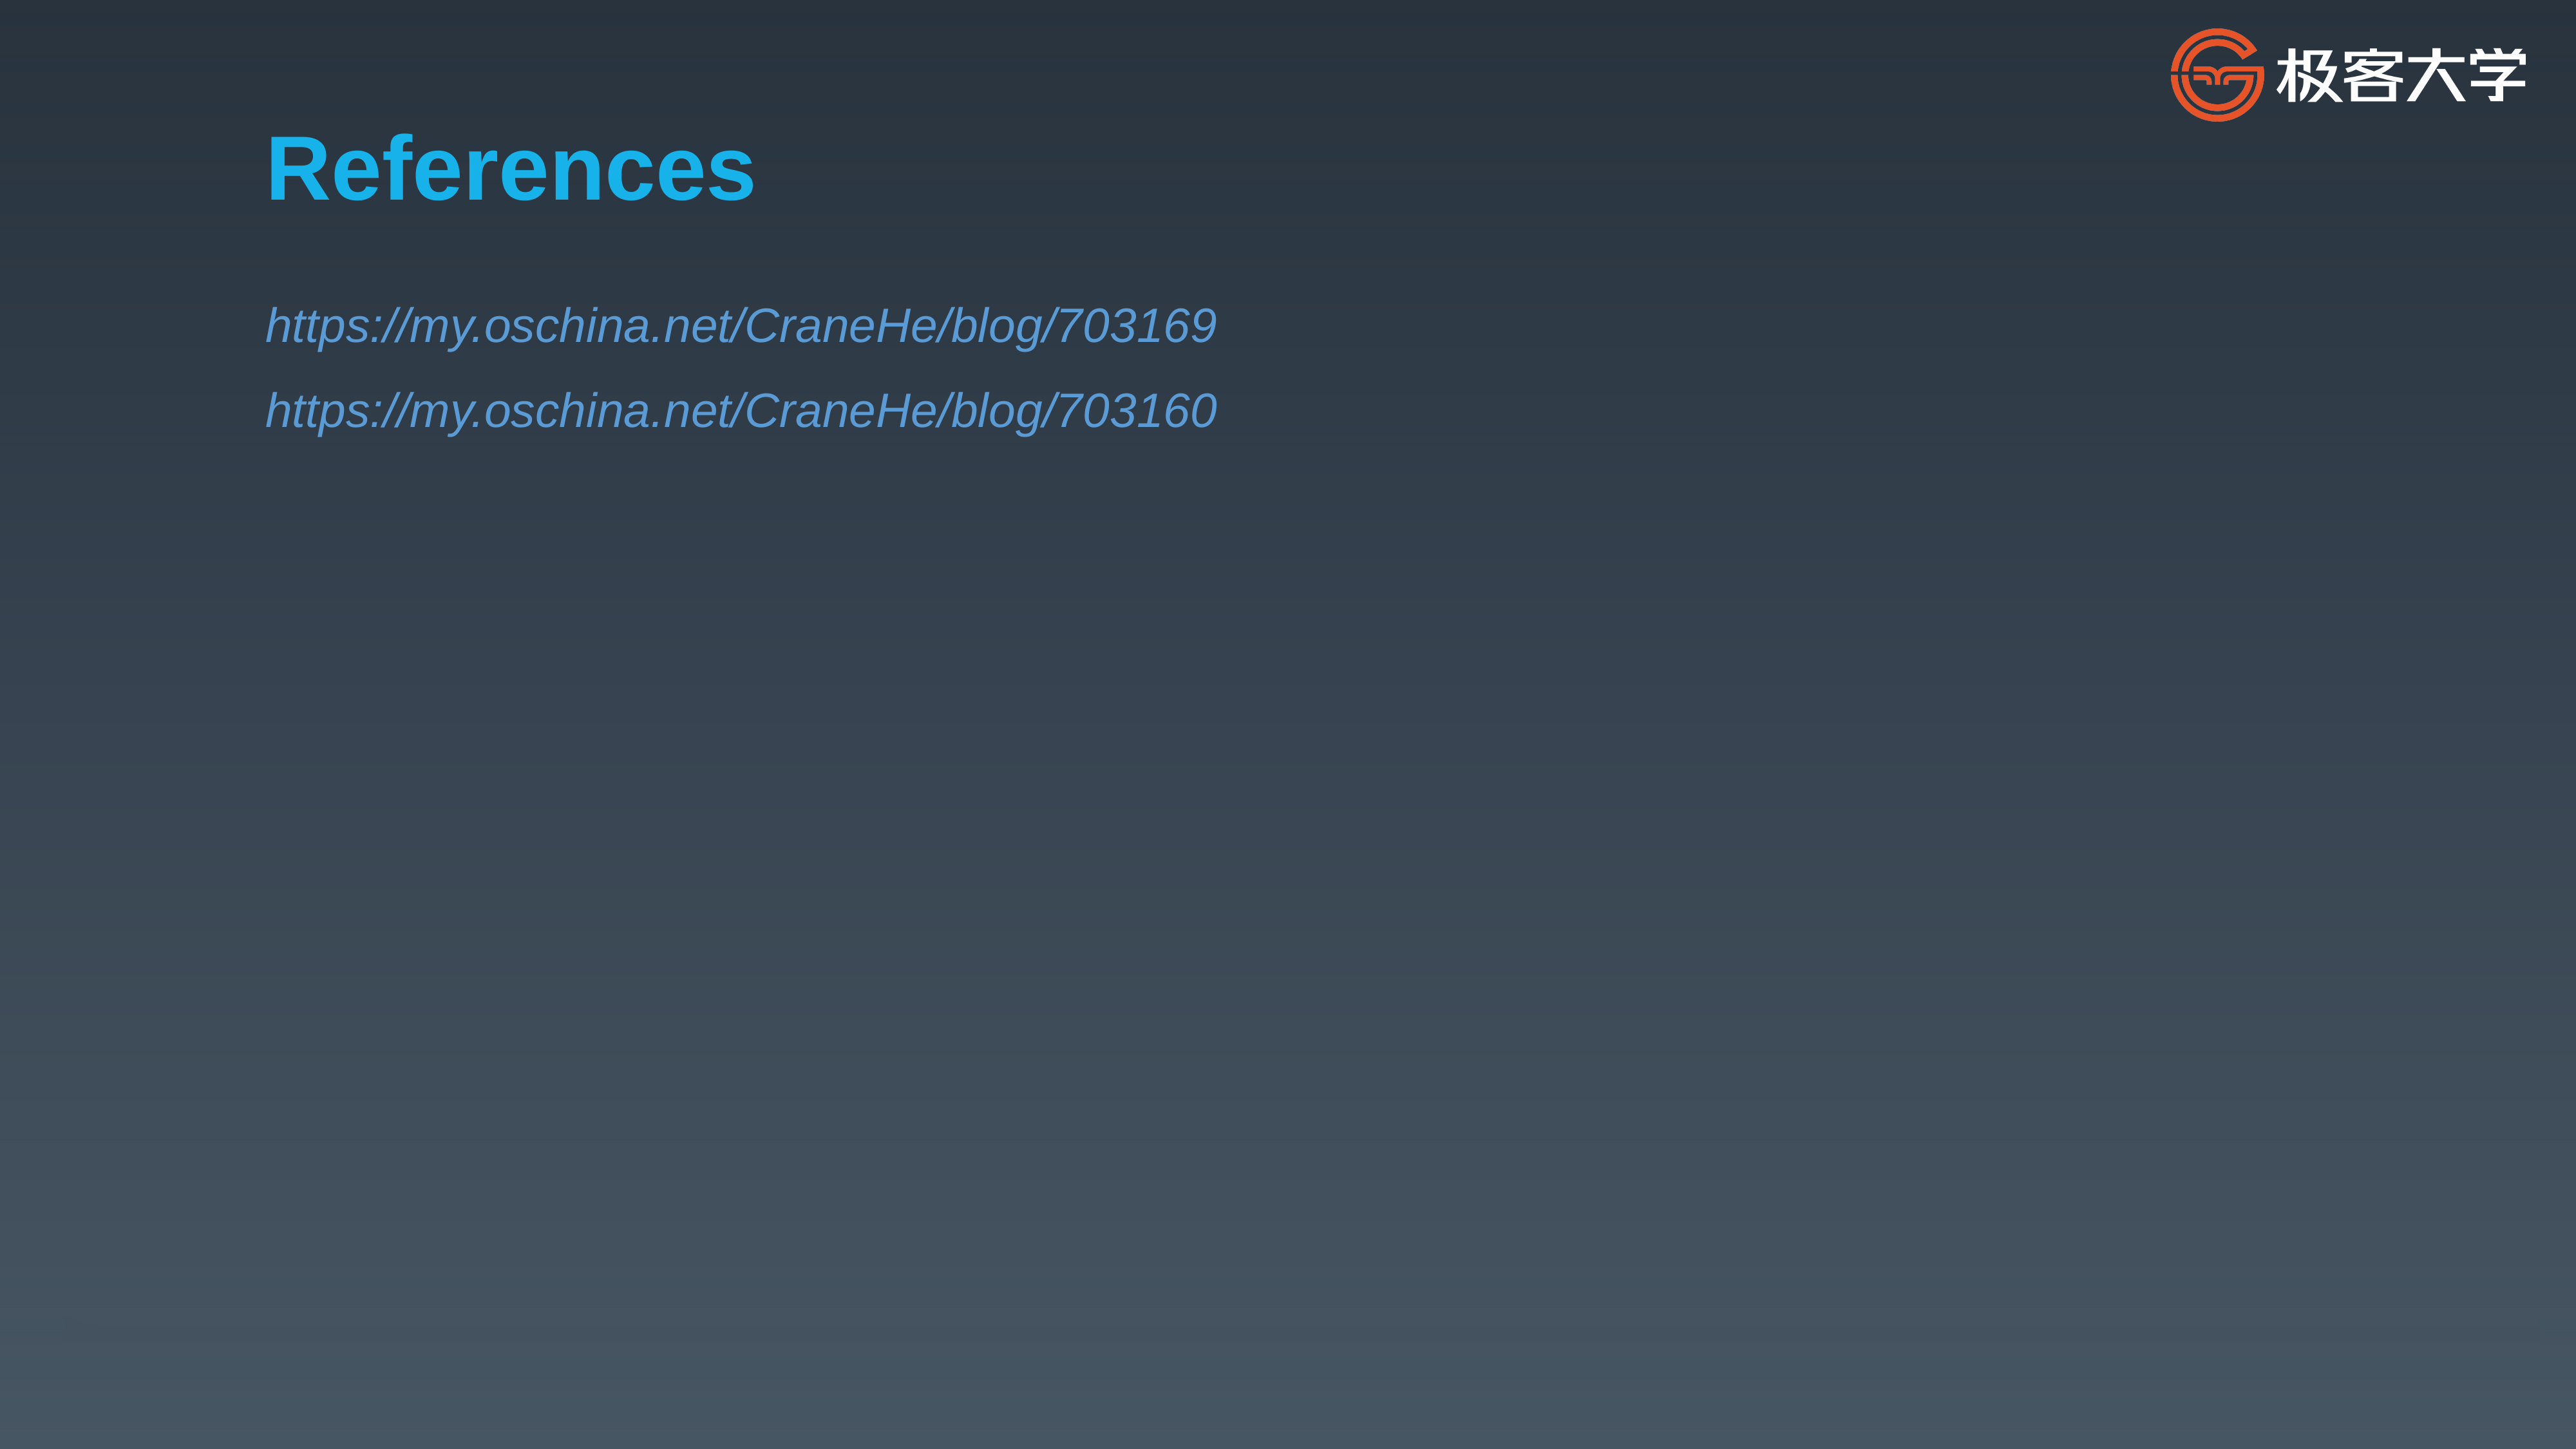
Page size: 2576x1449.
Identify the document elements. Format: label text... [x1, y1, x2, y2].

picture [0, 0, 2576, 1449]
list https://my.oschina.net/CraneHe/blog/703169 https://my.oschina.net/CraneHe/blog/703160 [260, 288, 2316, 1339]
title References [260, 103, 2316, 243]
